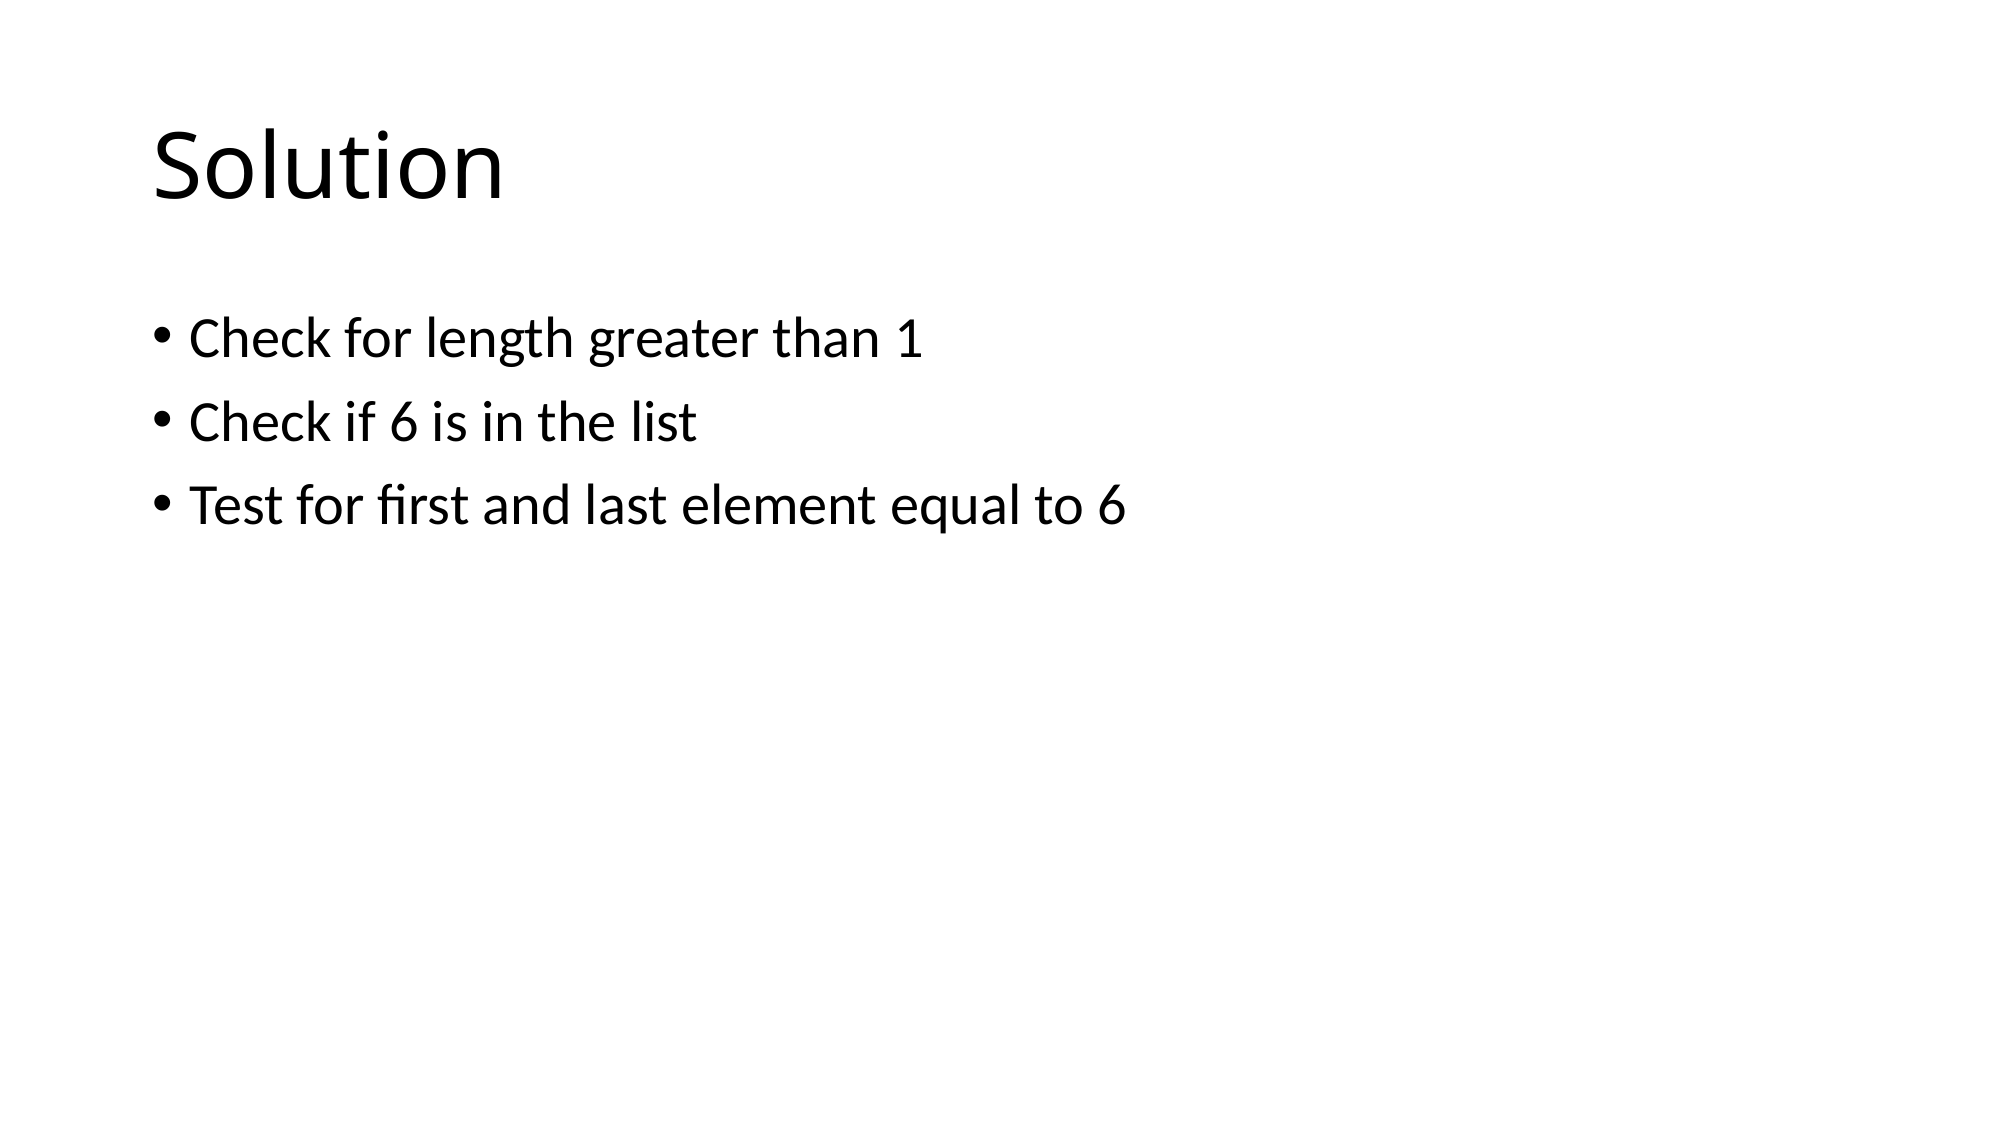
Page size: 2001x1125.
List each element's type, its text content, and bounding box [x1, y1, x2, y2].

list Check for length greater than 1 Check if 6 is in the list Test for first and last element equal to 6 [137, 299, 1863, 1014]
title Solution [137, 59, 1863, 278]
